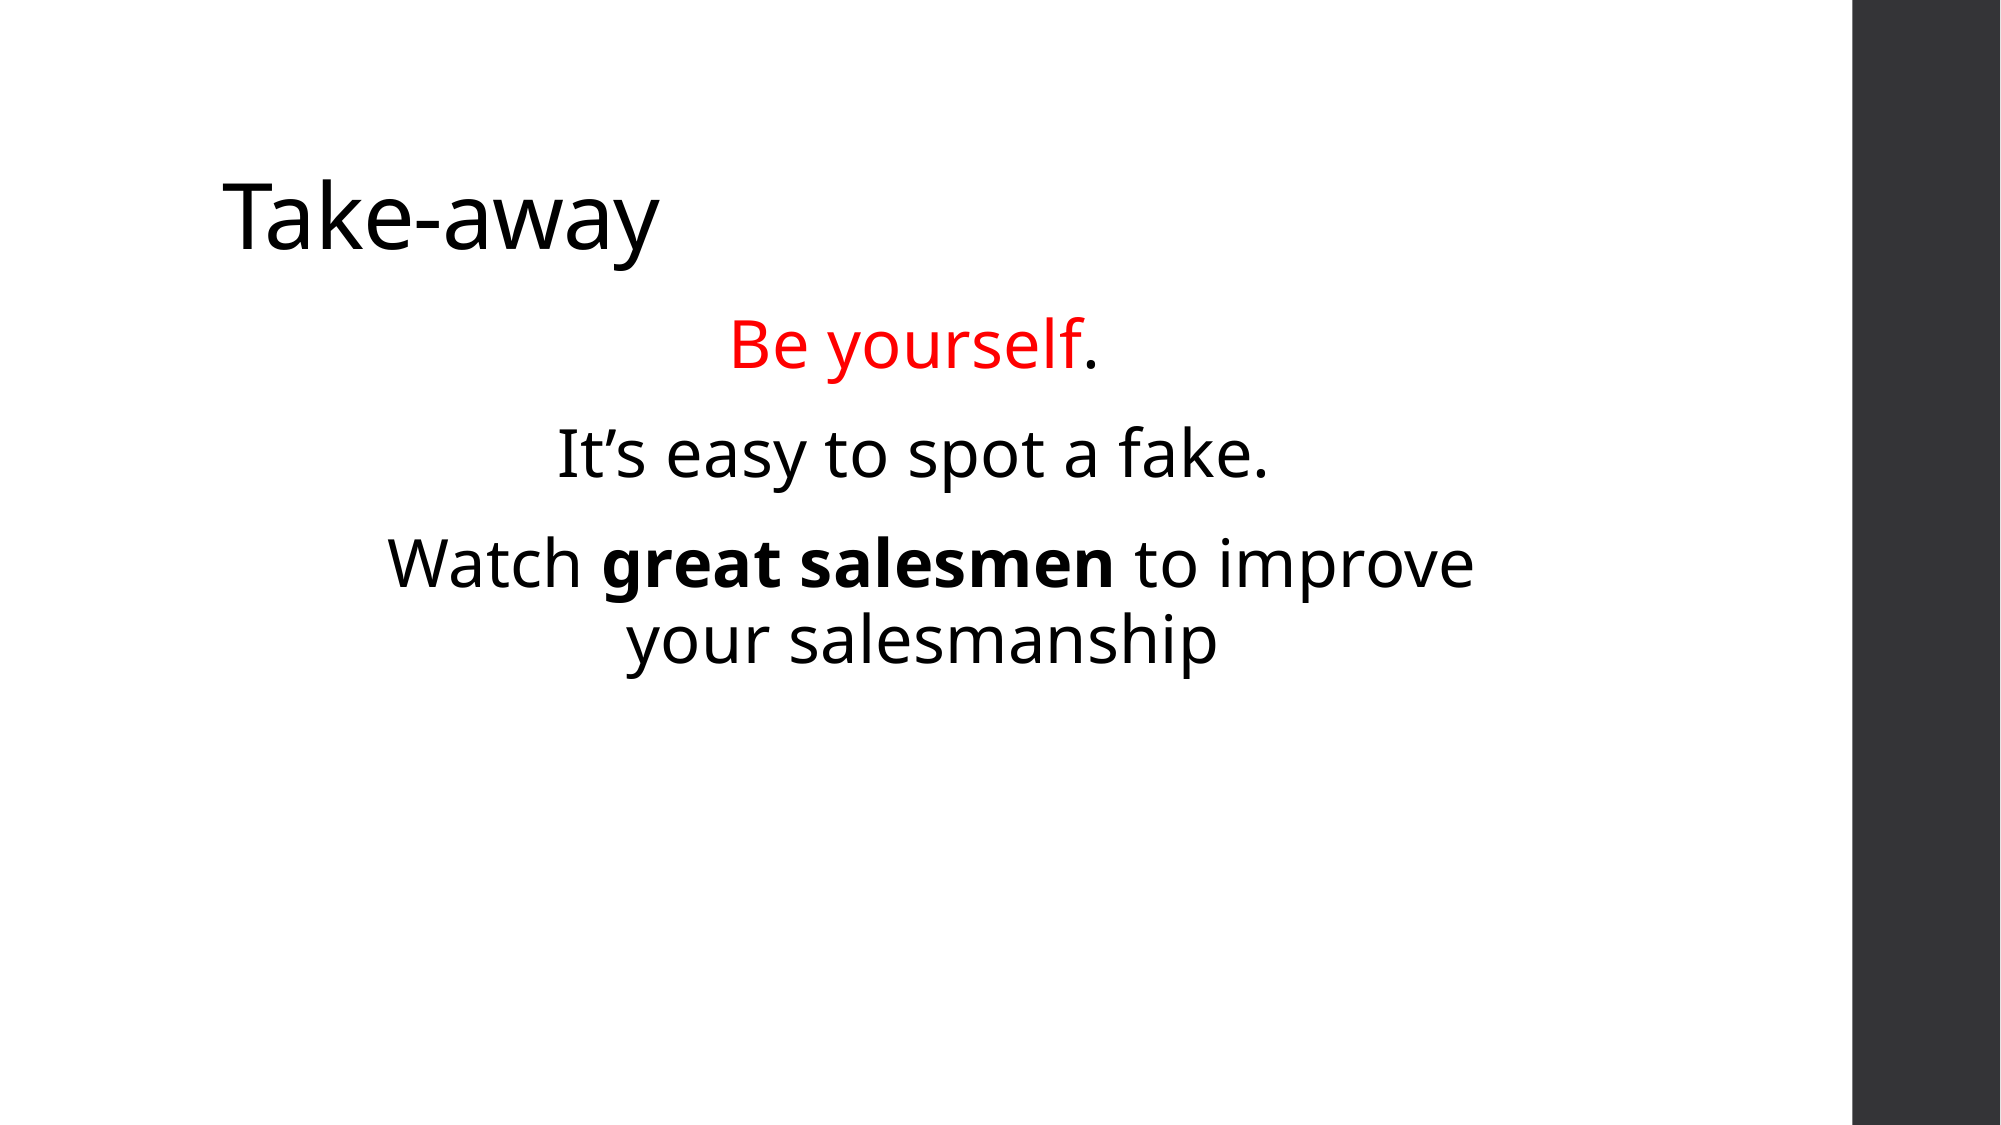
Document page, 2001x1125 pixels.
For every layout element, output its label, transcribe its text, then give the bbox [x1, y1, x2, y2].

title Take-away [206, 60, 1797, 278]
list Be yourself. It’s easy to spot a fake. Watch great salesmen to improve your salesmanship [368, 299, 1496, 1014]
